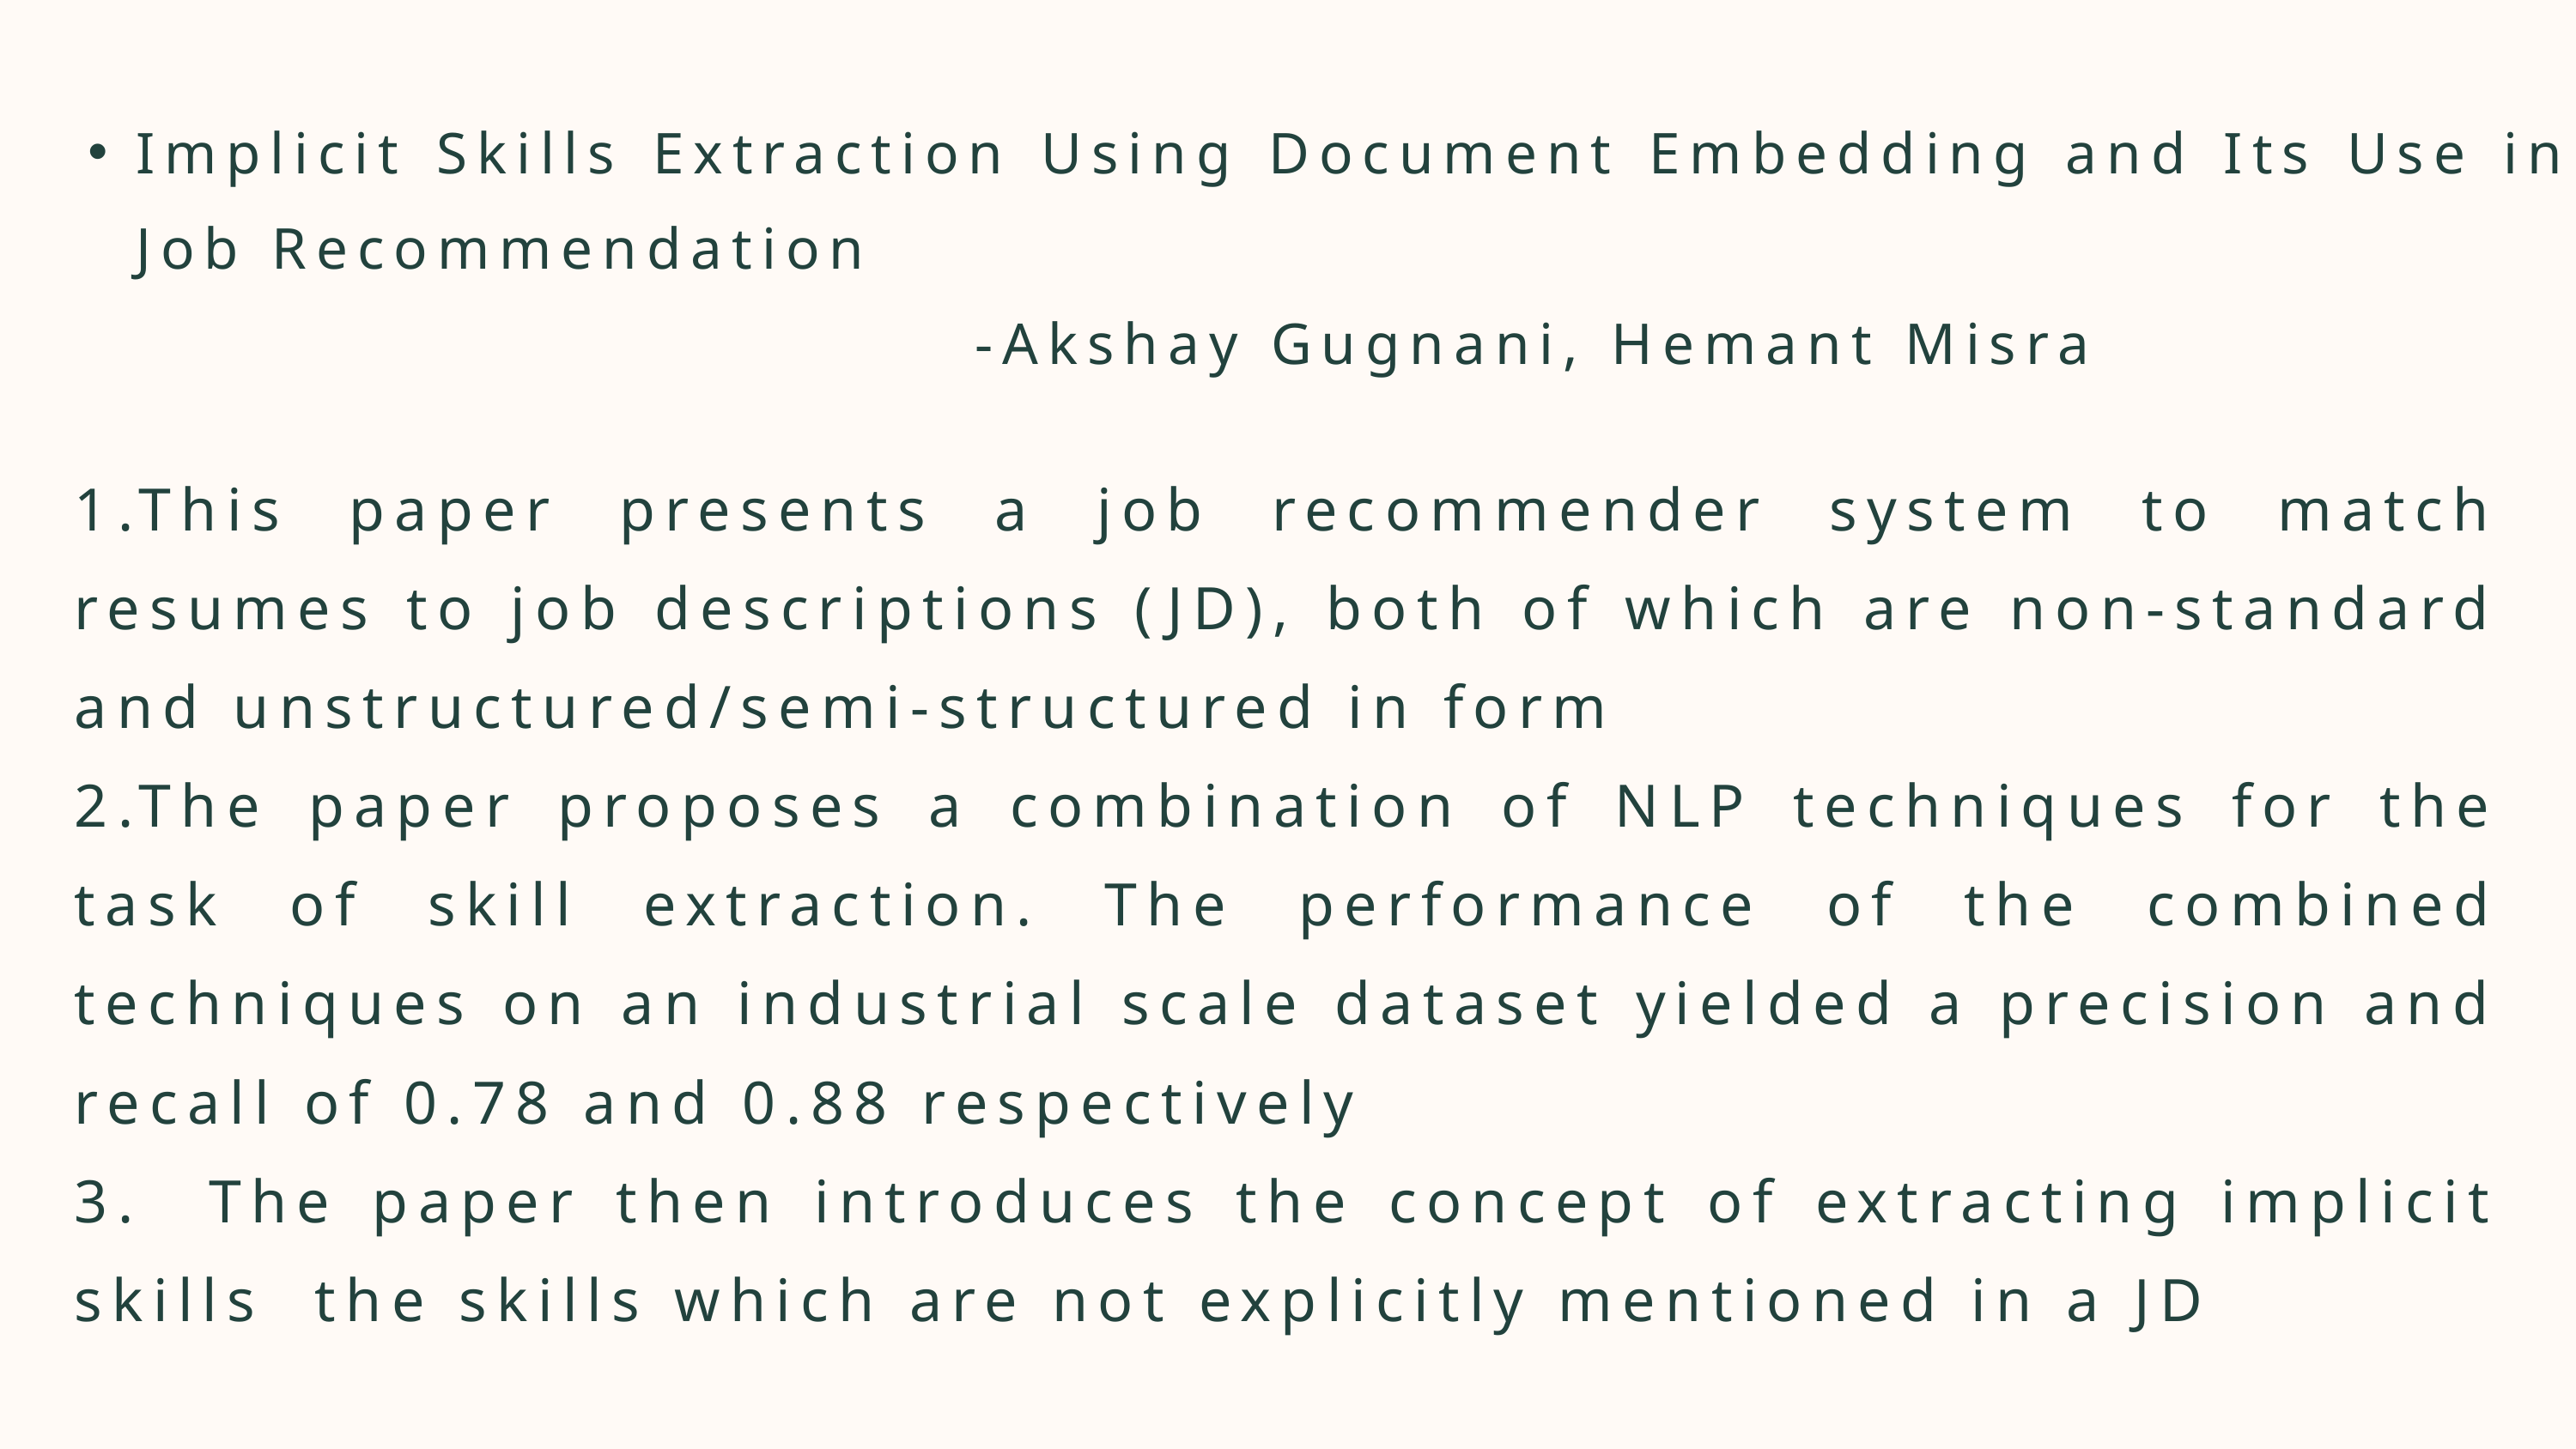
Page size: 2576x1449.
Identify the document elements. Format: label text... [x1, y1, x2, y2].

text_box Implicit Skills Extraction Using Document Embedding and Its Use in Job Recommendation -Akshay Gugnani, Hemant Misra [39, 89, 2576, 376]
text_box 1.This paper presents a job recommender system to match resumes to job descriptions (JD), both of which are non-standard and unstructured/semi-structured in form 2.The paper proposes a combination of NLP techniques for the task of skill extraction. The performance of the combined techniques on an industrial scale dataset yielded a precision and recall of 0.78 and 0.88 respectively 3. The paper then introduces the concept of extracting implicit skills the skills which are not explicitly mentioned in a JD [74, 347, 2501, 1333]
